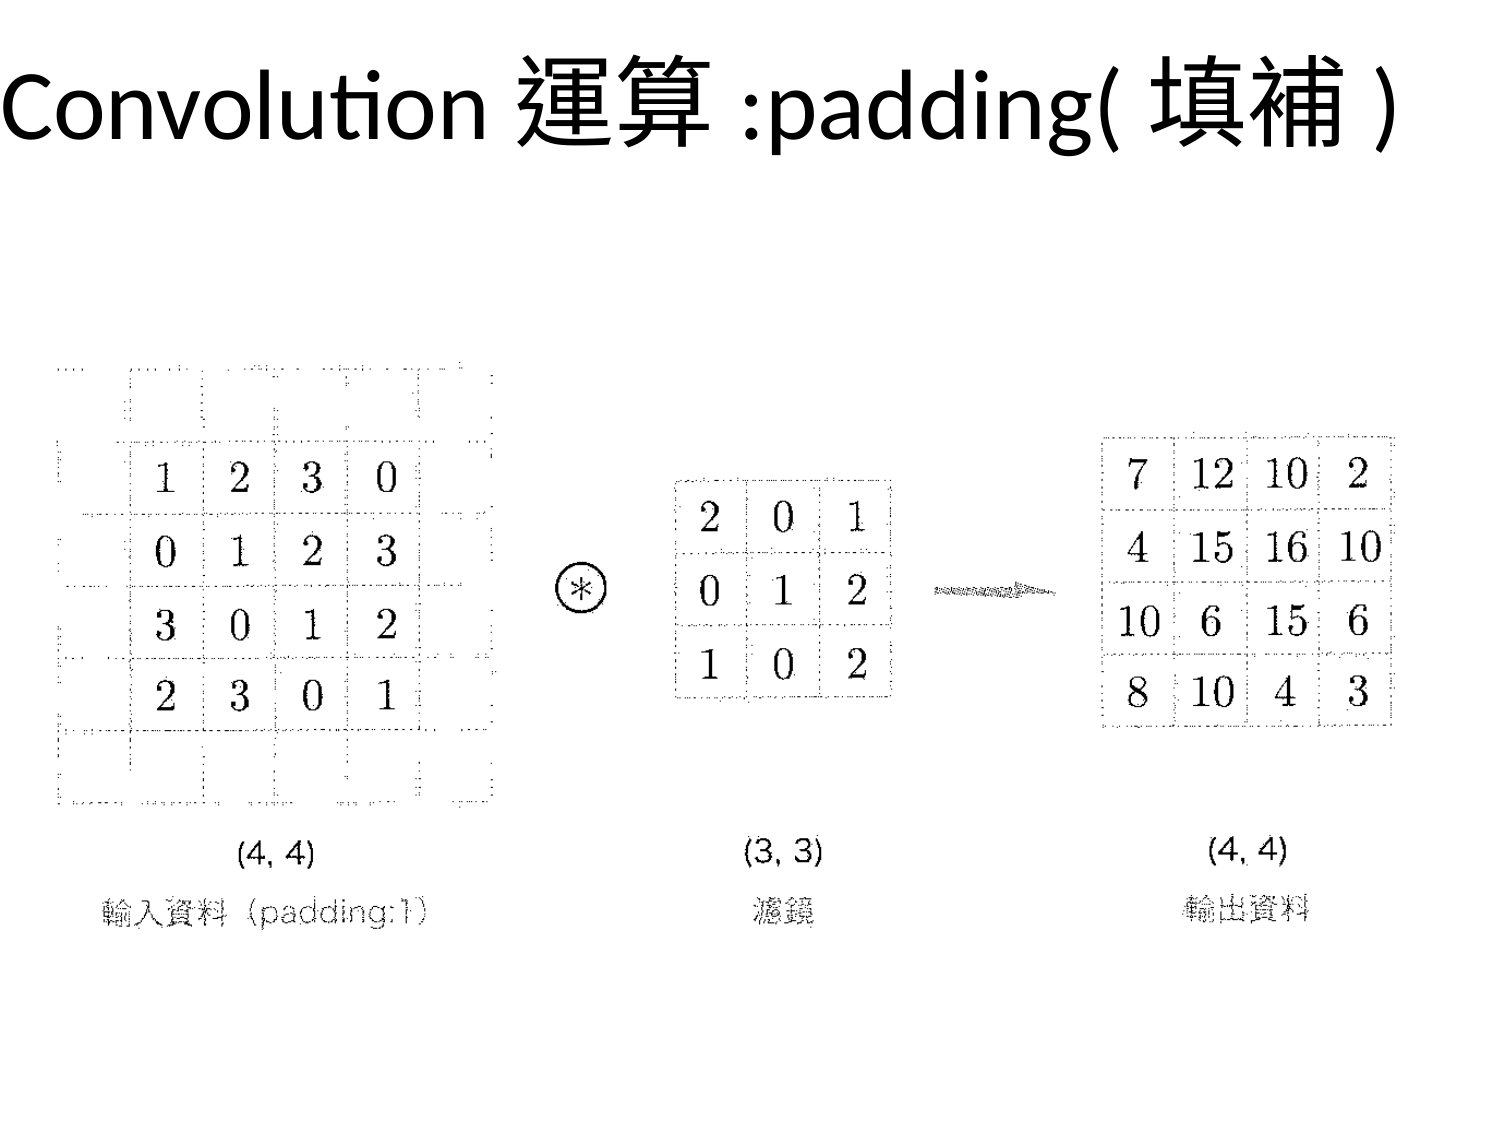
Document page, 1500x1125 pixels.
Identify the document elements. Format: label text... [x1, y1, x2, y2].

picture [24, 350, 1419, 941]
text_box Convolution運算:padding(填補) [0, 32, 1417, 168]
